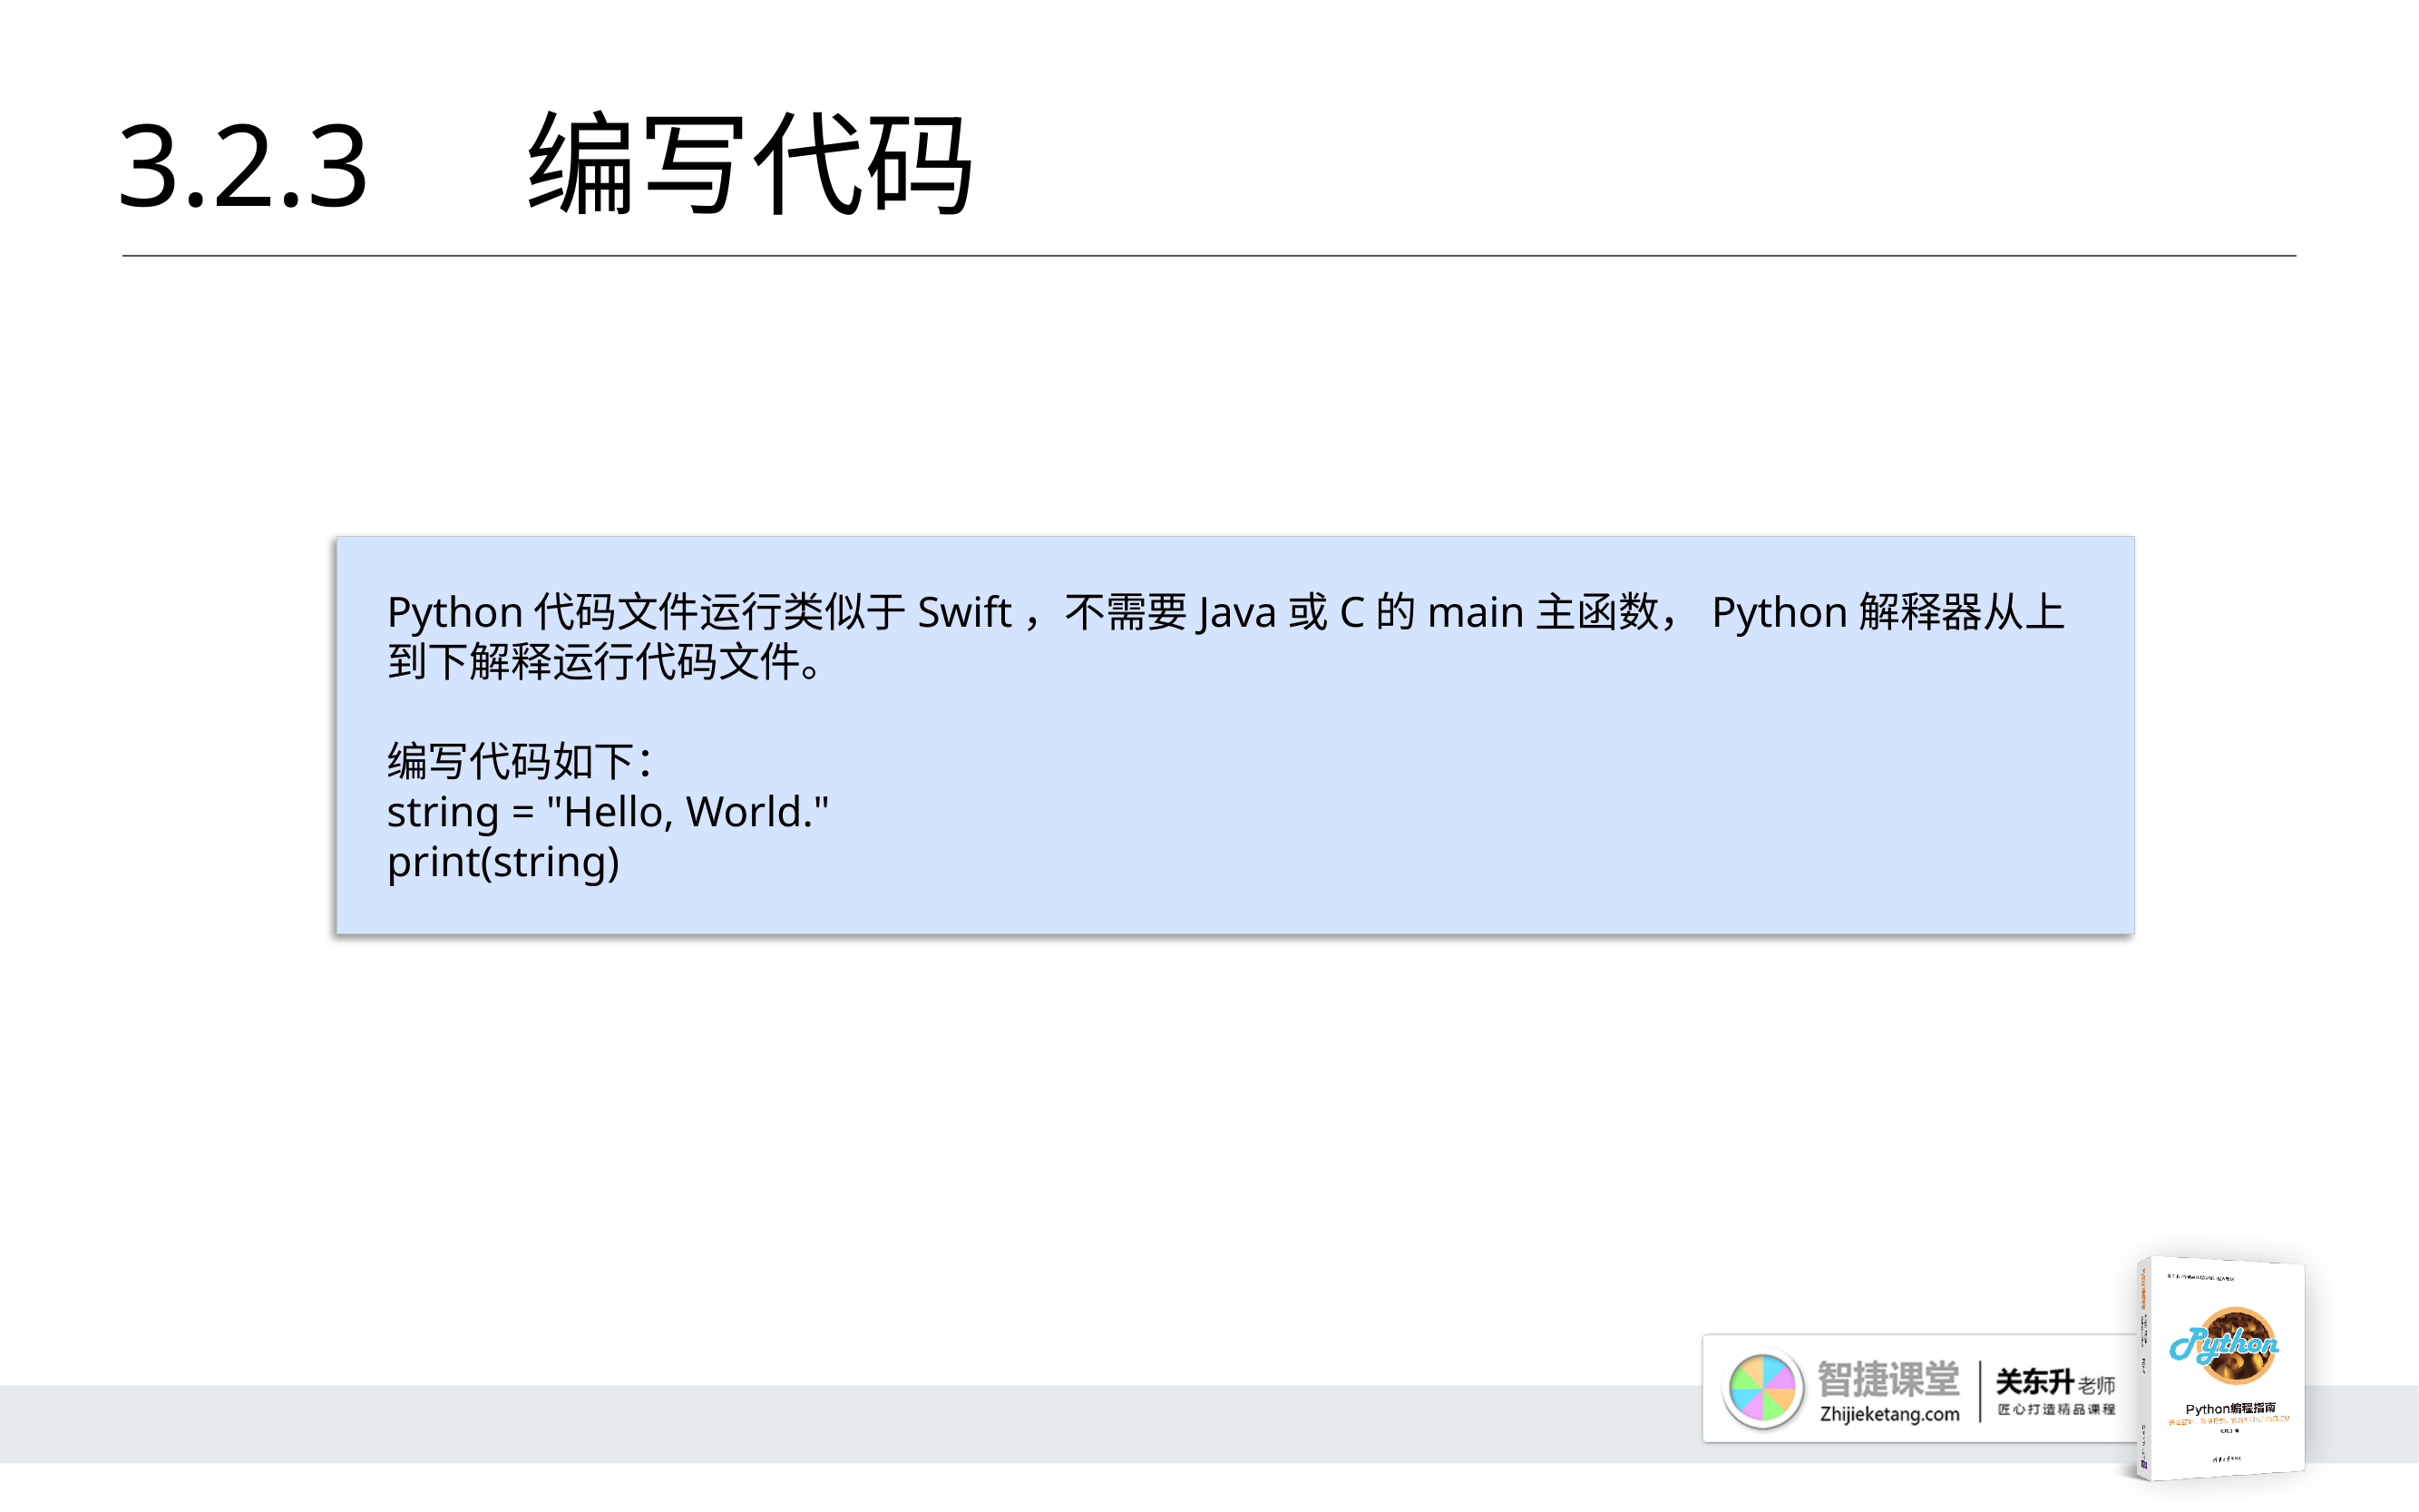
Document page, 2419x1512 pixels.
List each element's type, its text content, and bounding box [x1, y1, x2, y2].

title 3.2.3 编写代码 [107, 83, 2148, 237]
picture [0, 0, 2419, 1512]
text_box Python代码文件运行类似于Swift，不需要Java或C的main主函数，Python解释器从上到下解释运行代码文件。 编写代码如下： string = "Hello, World." print(string) [337, 536, 2135, 934]
